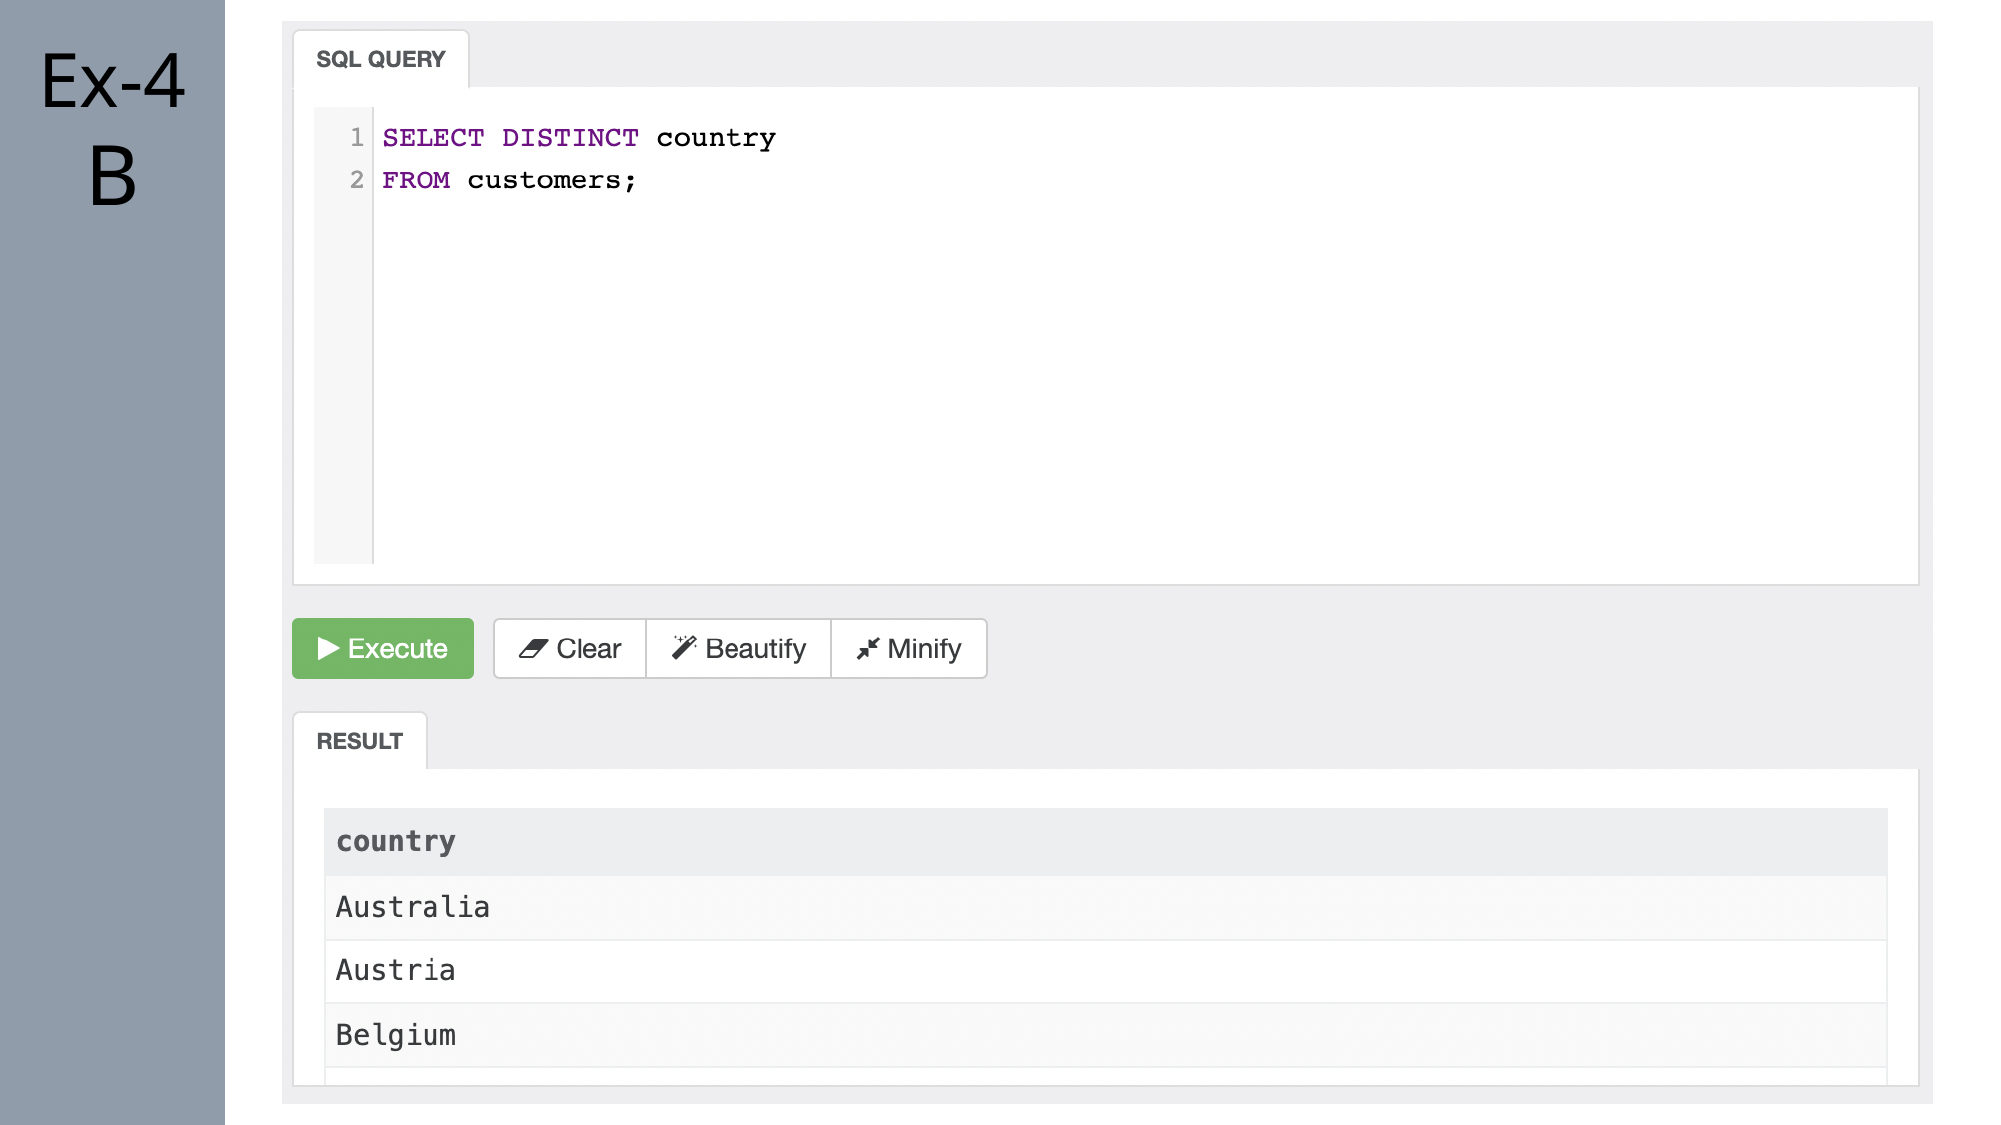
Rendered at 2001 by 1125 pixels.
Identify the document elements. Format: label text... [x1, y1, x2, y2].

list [282, 21, 1933, 1104]
title Ex-4 B [0, 0, 225, 255]
